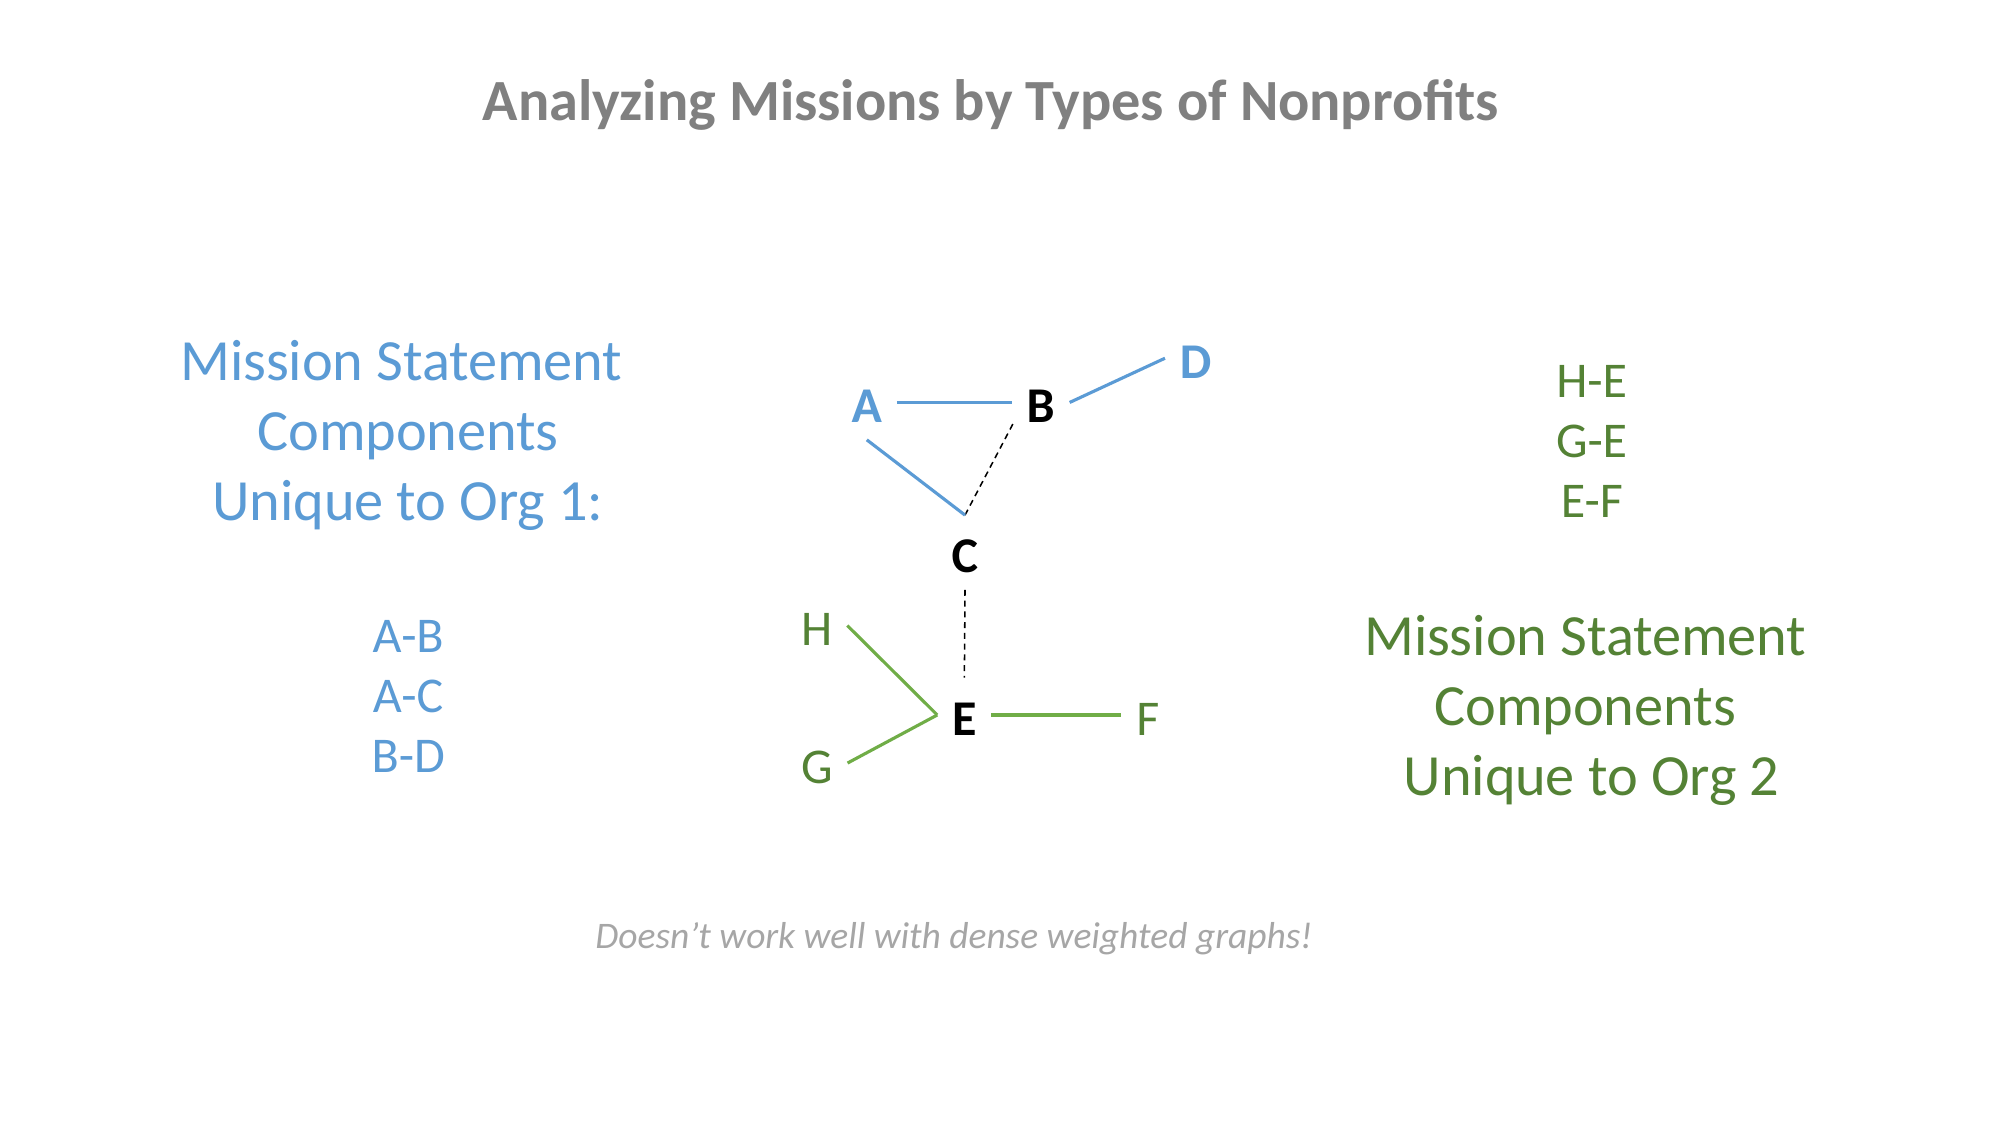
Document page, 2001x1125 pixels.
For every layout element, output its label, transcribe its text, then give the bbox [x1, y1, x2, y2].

text_box H-E G-E E-F Mission Statement Components Unique to Org 2 [1349, 339, 1835, 815]
text_box E [937, 677, 992, 753]
text_box A [836, 365, 897, 440]
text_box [847, 626, 937, 716]
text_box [964, 421, 1014, 516]
text_box Doesn’t work well with dense weighted graphs! [580, 903, 1329, 964]
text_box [1070, 358, 1165, 403]
text_box Analyzing Missions by Types of Nonprofits [468, 54, 1515, 140]
text_box C [936, 516, 994, 590]
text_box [866, 440, 965, 516]
text_box Mission Statement Components Unique to Org 1: A-B A-C B-D [165, 314, 651, 790]
text_box B [1011, 365, 1070, 440]
text_box F [1121, 677, 1175, 753]
text_box G [786, 725, 848, 801]
text_box D [1164, 320, 1227, 396]
text_box H [786, 588, 848, 663]
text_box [848, 715, 937, 764]
